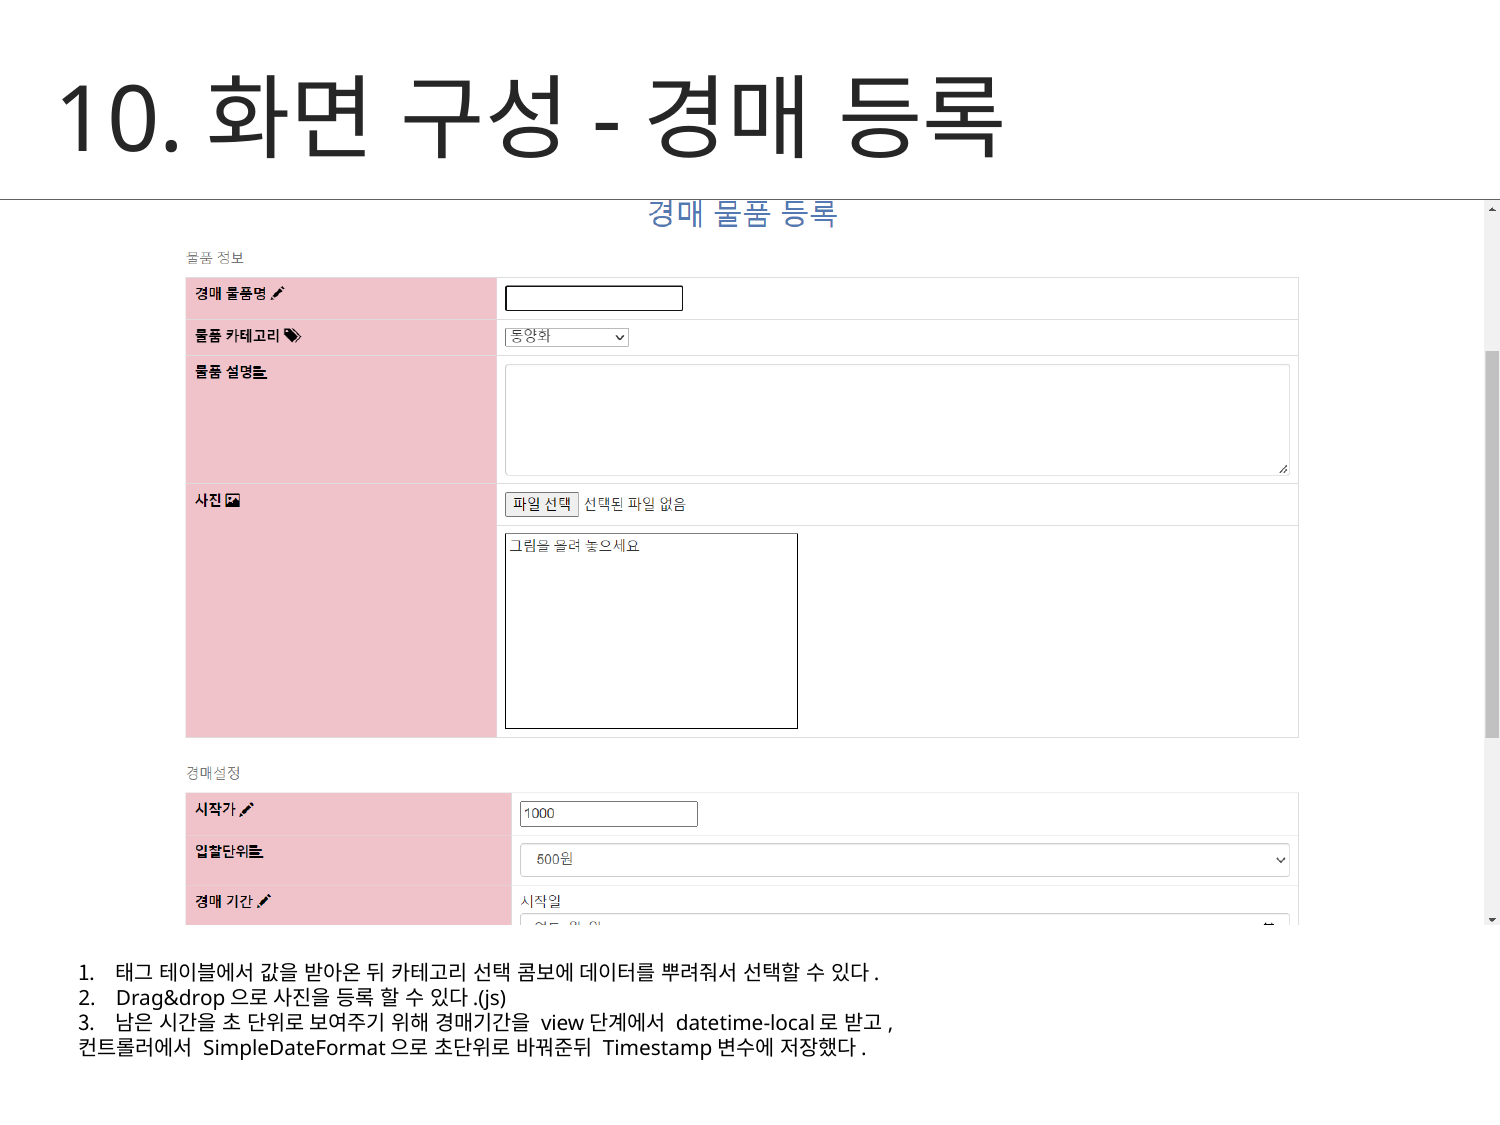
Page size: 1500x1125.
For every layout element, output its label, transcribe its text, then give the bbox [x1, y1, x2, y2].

text_box 태그 테이블에서 값을 받아온 뒤 카테고리 선택 콤보에 데이터를 뿌려줘서 선택할 수 있다. Drag&drop으로 사진을 등록 할 수 있다.(js) 남은 시간을 초 단위로 보여주기 위해 경매기간을 view단계에서 datetime-local로 받고, 컨트롤러에서 SimpleDateFormat으로 초단위로 바꿔준뒤 Timestamp변수에 저장했다. [63, 952, 914, 1068]
list 10.화면 구성-경매 등록 [39, 55, 1464, 175]
picture [0, 199, 1500, 926]
